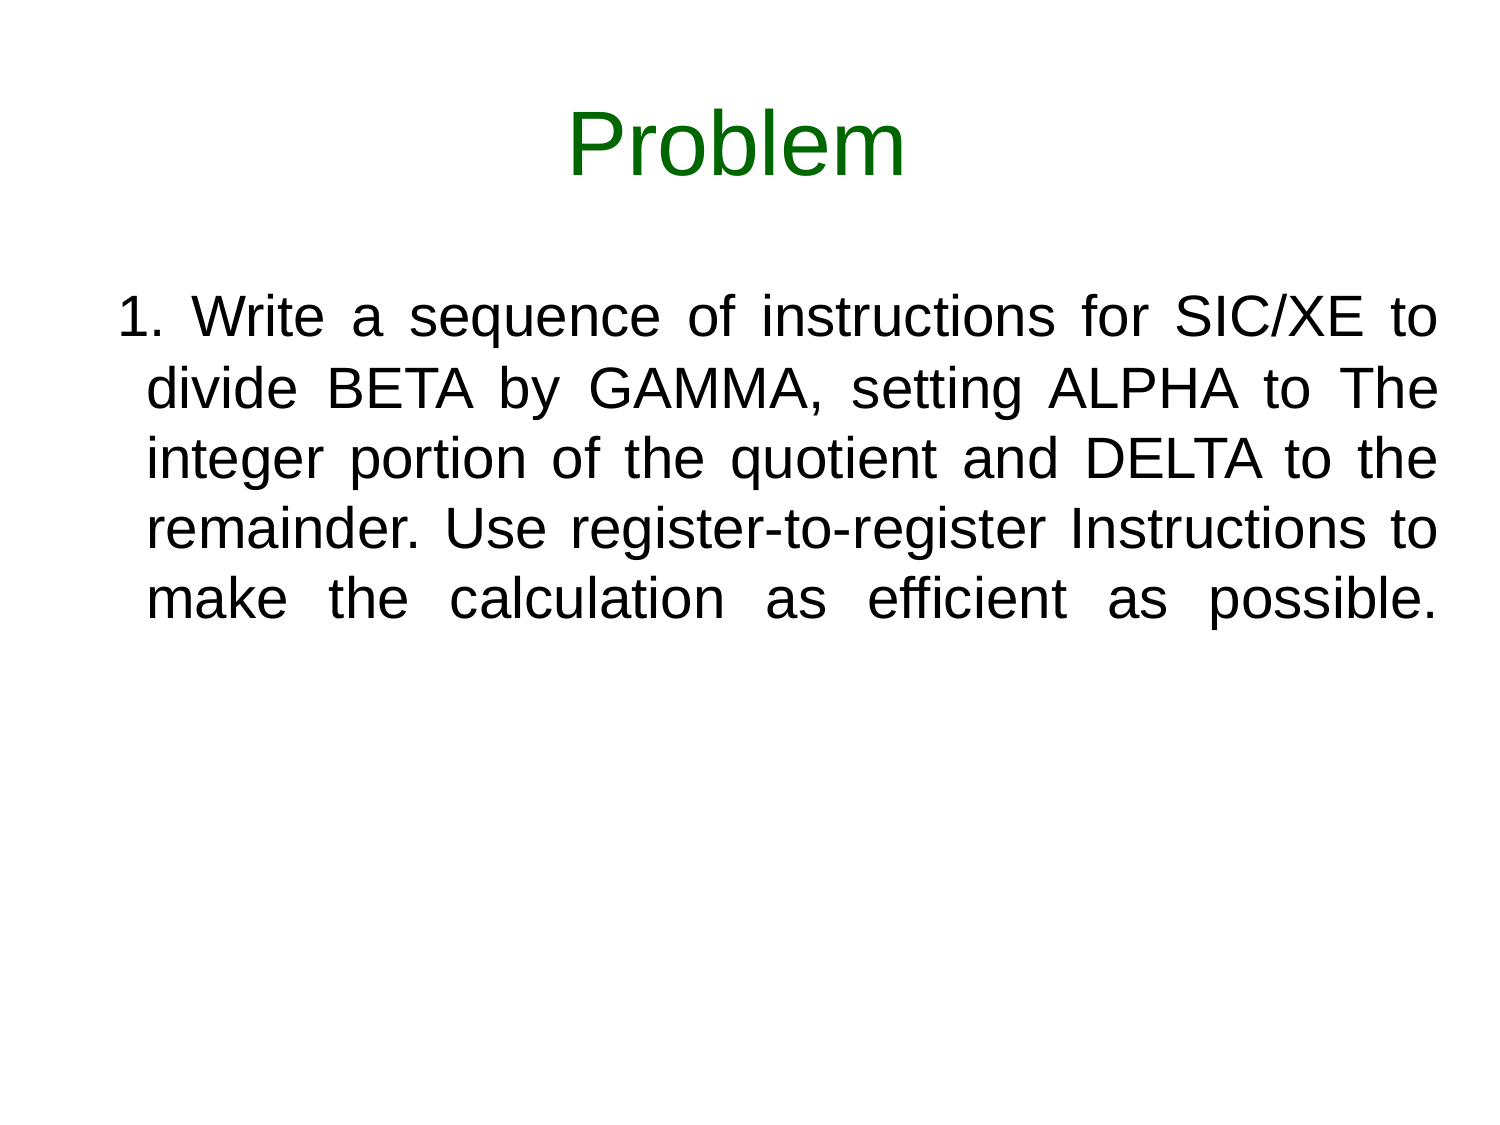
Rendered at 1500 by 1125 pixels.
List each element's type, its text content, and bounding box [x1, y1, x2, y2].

title Problem [74, 44, 1426, 233]
list 1. Write a sequence of instructions for SIC/XE to divide BETA by GAMMA, setting ALPHA to The integer portion of the quotient and DELTA to the remainder. Use register-to-register Instructions to make the calculation as efficient as possible. [74, 262, 1456, 1006]
